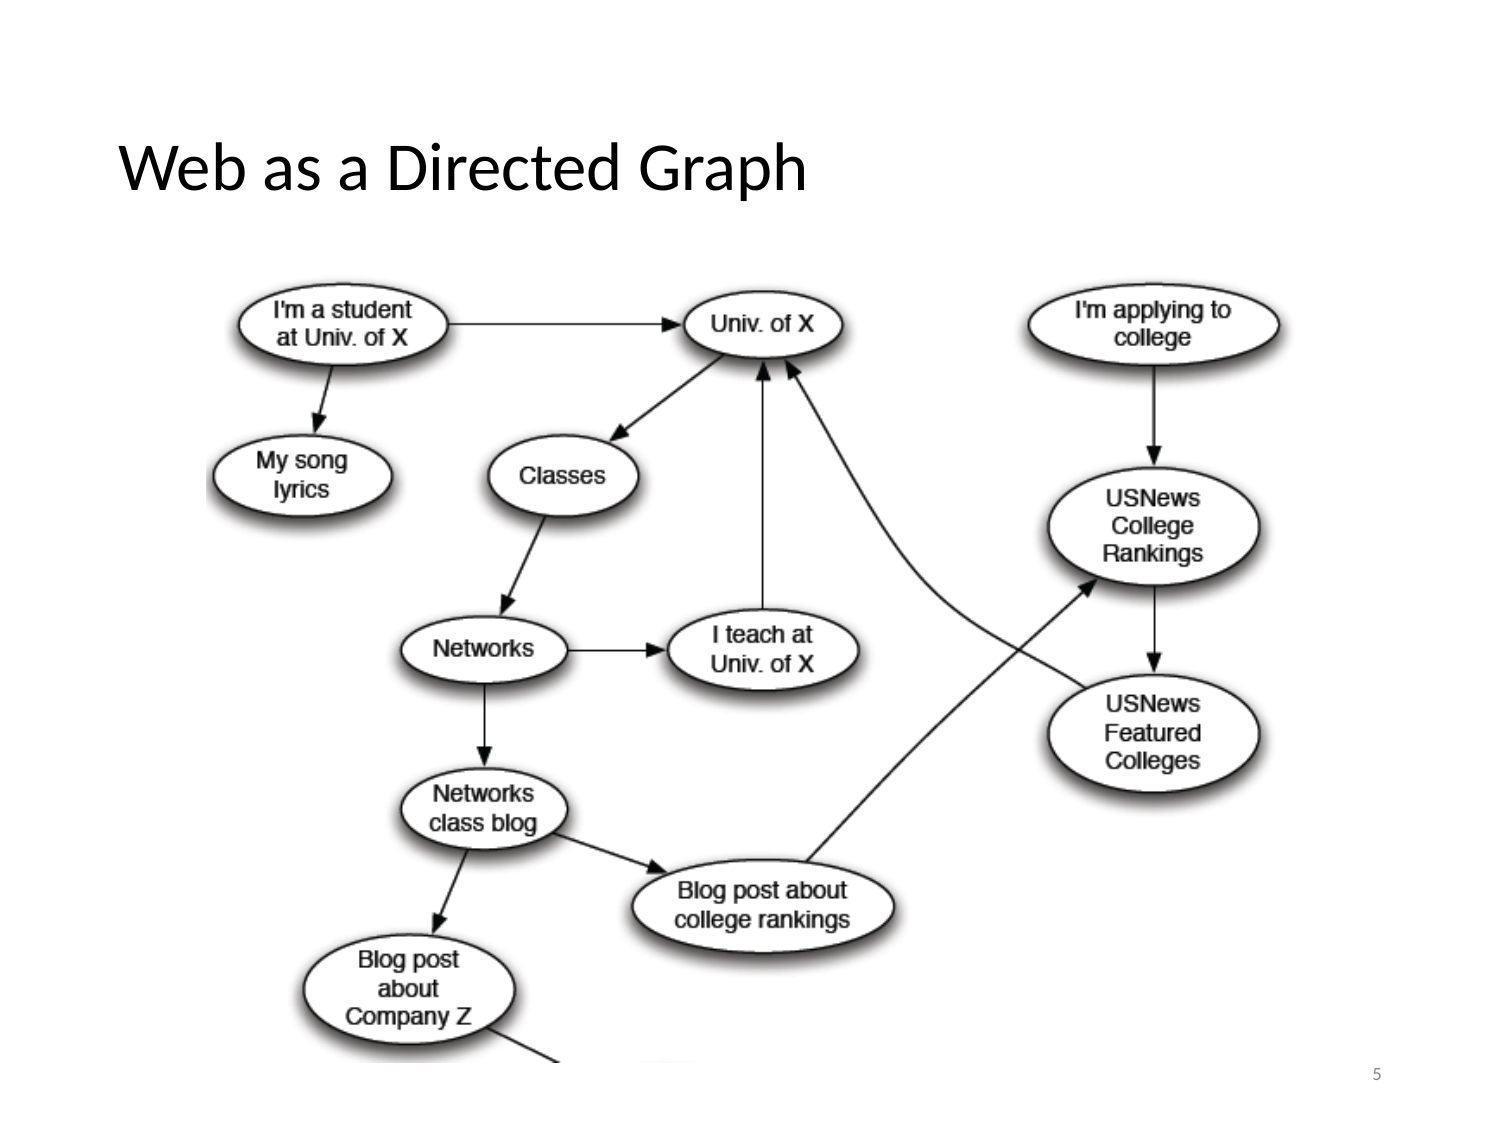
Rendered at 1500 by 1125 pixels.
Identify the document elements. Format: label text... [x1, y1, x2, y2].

slide_number ‹#› [1059, 1042, 1397, 1103]
title Web as a Directed Graph [103, 59, 1397, 278]
picture [206, 269, 1294, 1063]
